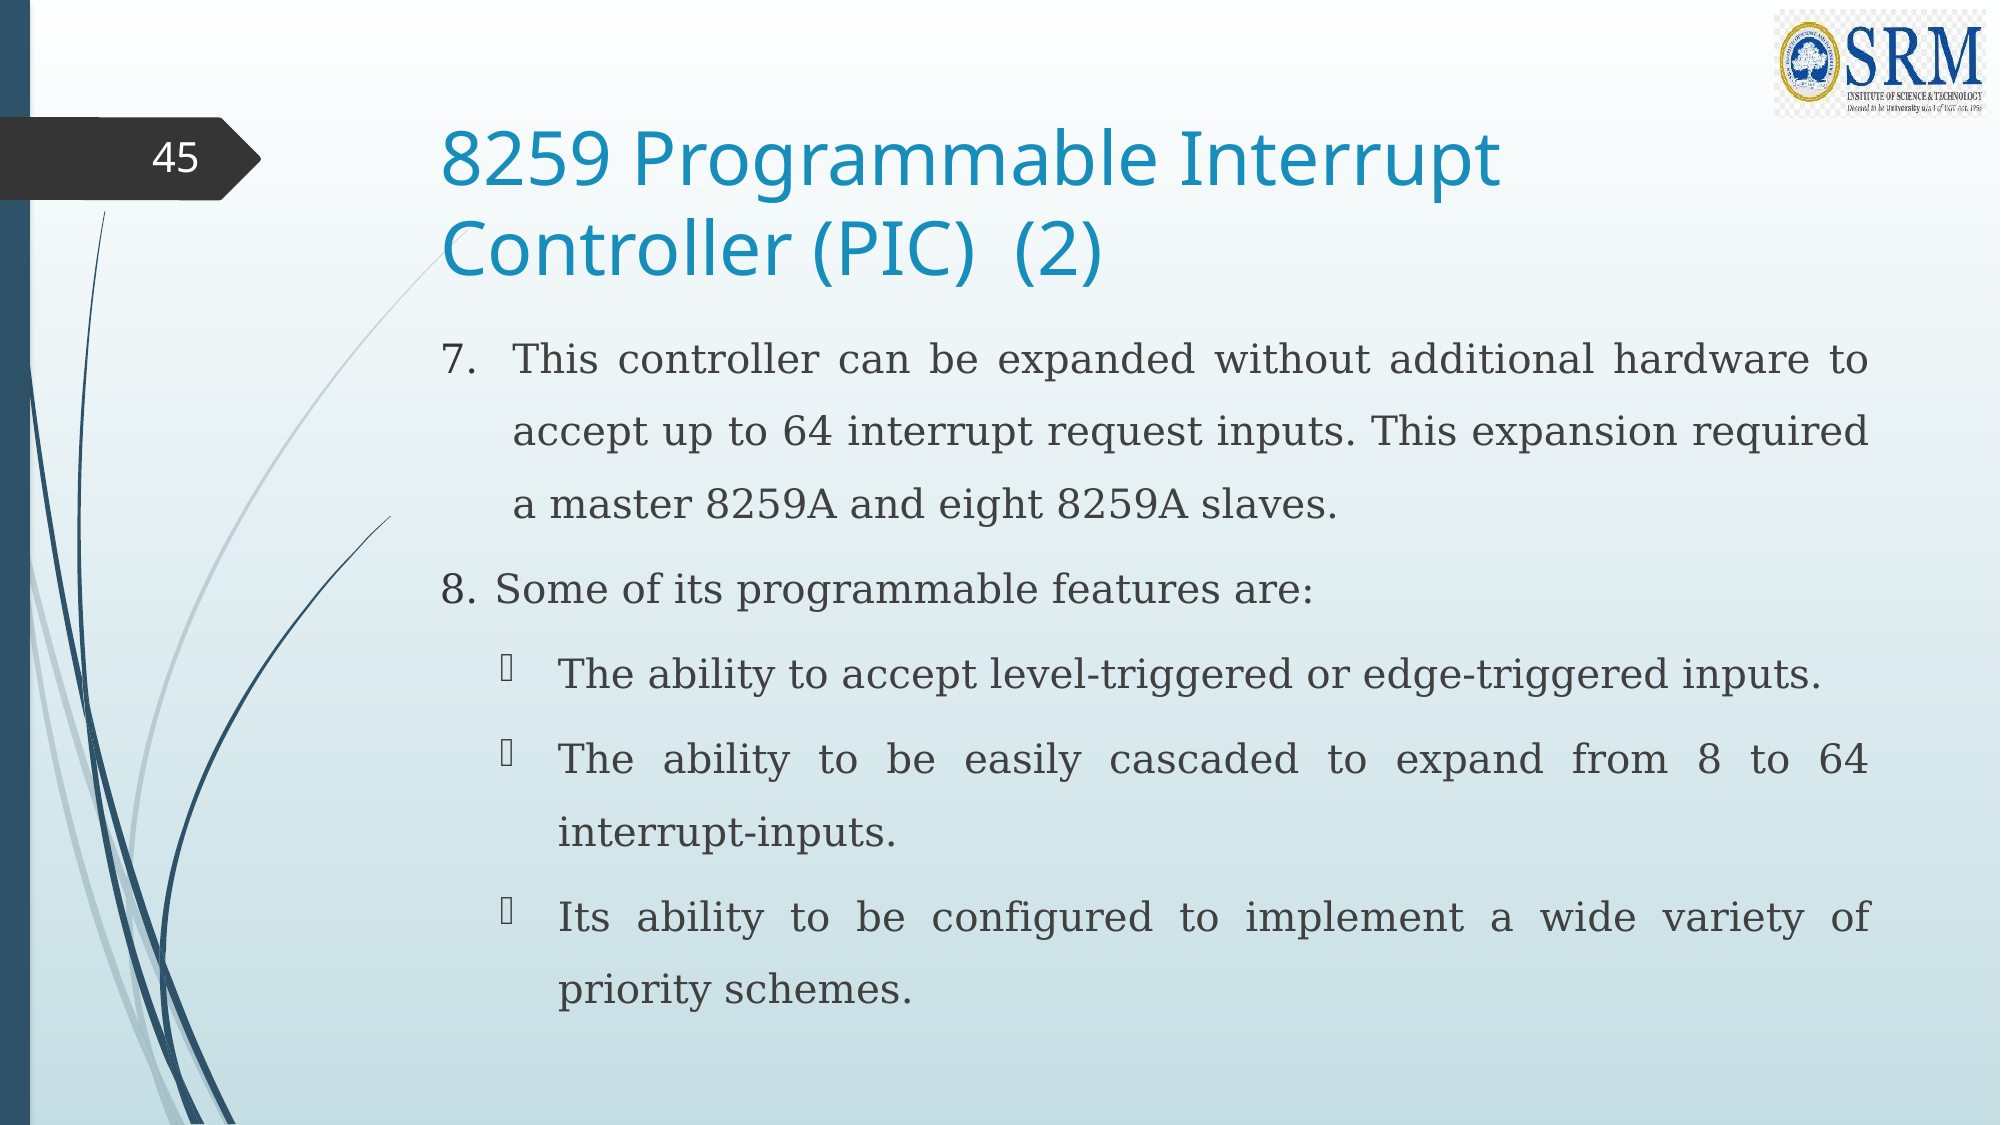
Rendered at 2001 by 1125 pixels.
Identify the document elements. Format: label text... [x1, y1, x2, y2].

slide_number 45 [87, 129, 216, 190]
list This controller can be expanded without additional hardware to accept up to 64 interrupt request inputs. This expansion required a master 8259A and eight 8259A slaves. Some of its programmable features are: The ability to accept level-triggered or edge-triggered inputs. The ability to be easily cascaded to expand from 8 to 64 interrupt-inputs. Its ability to be configured to implement a wide variety of priority schemes. [424, 300, 1888, 1023]
title 8259 Programmable Interrupt Controller (PIC) (2) [425, 102, 1888, 300]
picture [1774, 9, 1987, 118]
